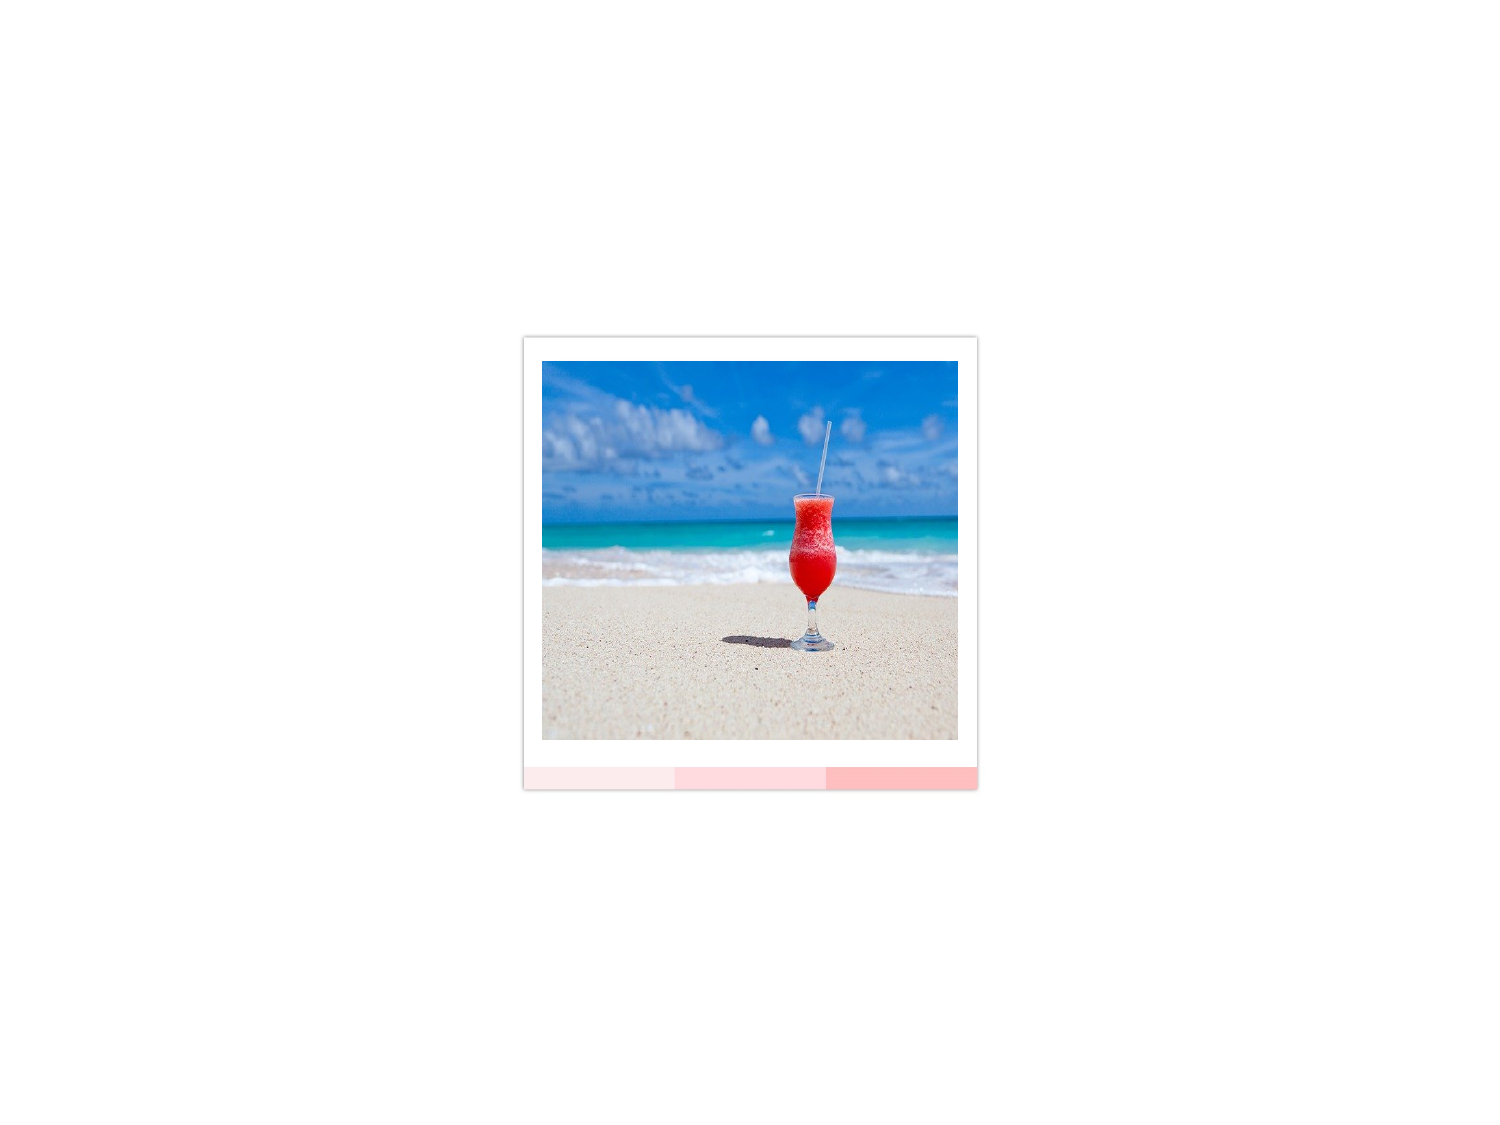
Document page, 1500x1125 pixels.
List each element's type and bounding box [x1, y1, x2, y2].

picture [505, 317, 995, 807]
